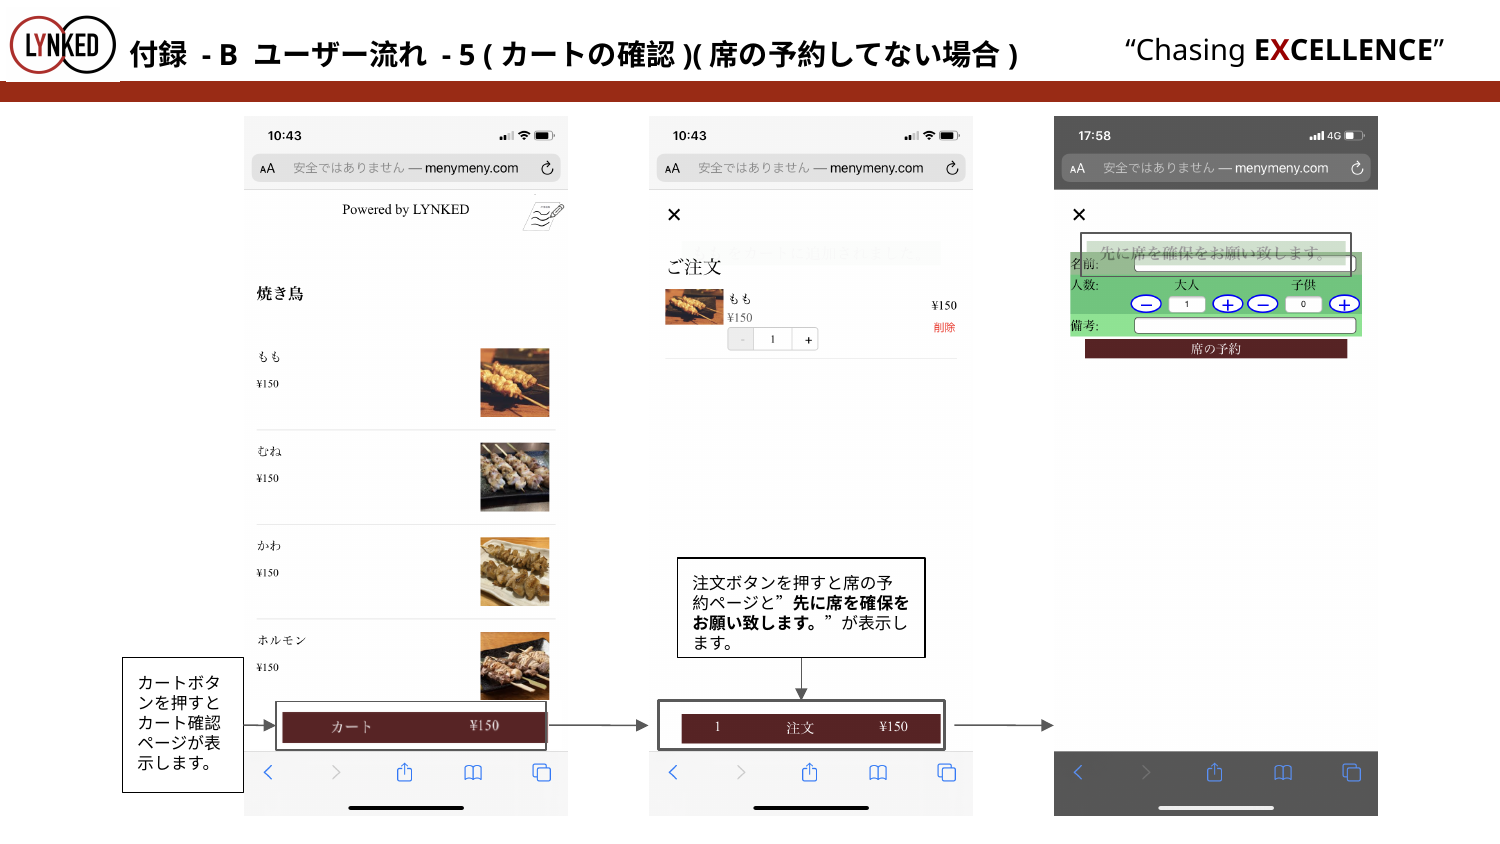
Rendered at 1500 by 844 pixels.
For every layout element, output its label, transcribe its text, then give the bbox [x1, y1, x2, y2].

picture [1054, 116, 1378, 816]
picture [0, 7, 1500, 102]
text_box カートボタンを押すとカート確認ページが表示します。 [122, 657, 239, 793]
text_box 付録 - B ユーザー流れ - 5 (カートの確認)(席の予約してない場合) [114, 20, 1097, 96]
picture [649, 116, 973, 816]
picture [244, 116, 568, 816]
